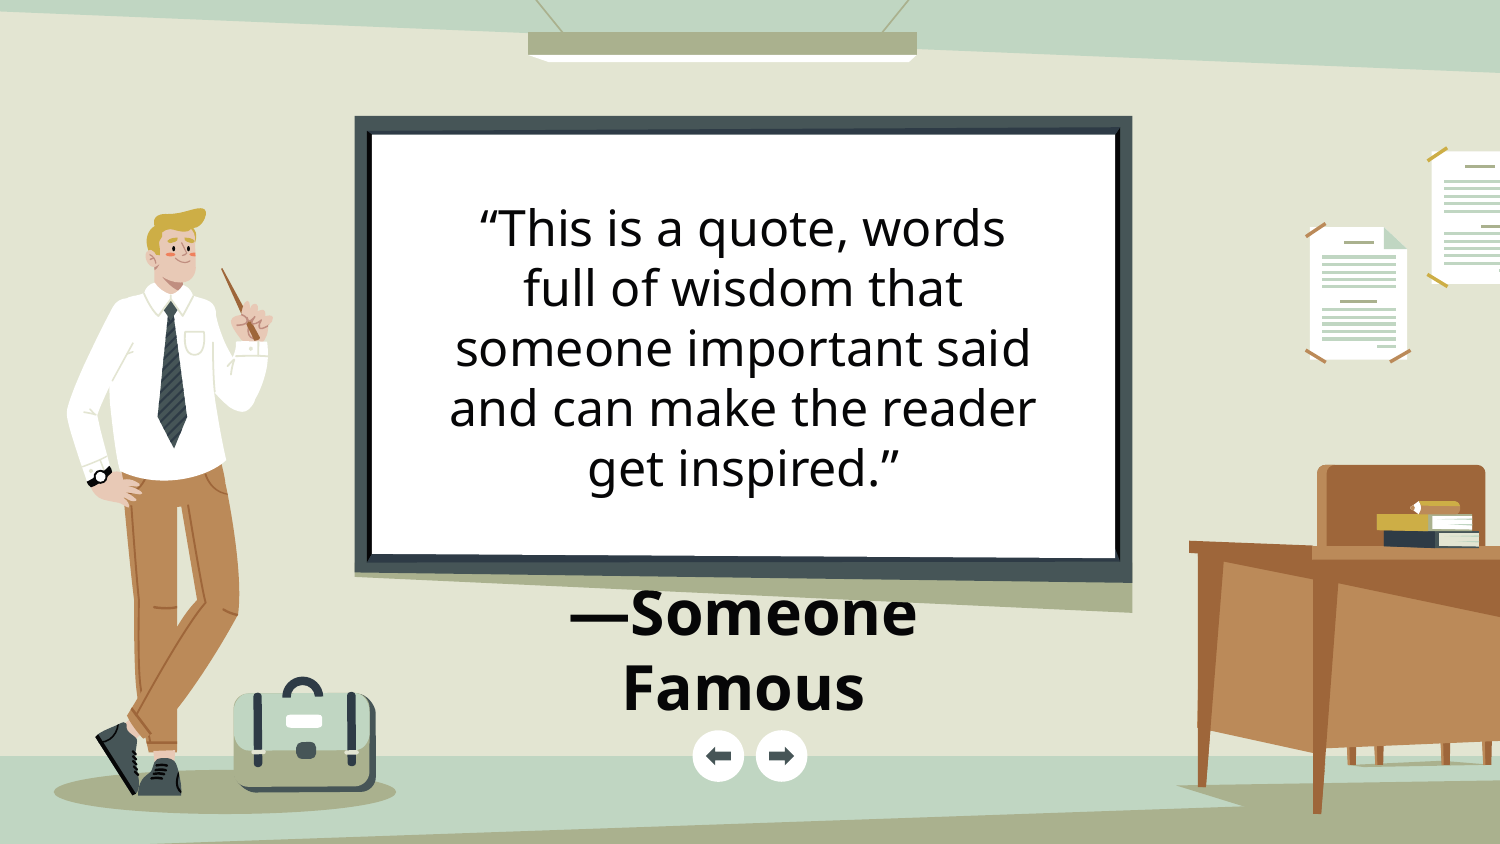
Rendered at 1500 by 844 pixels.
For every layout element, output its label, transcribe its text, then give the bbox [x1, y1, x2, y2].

text_box [692, 730, 745, 782]
text_box [705, 746, 731, 766]
title —Someone Famous [429, 623, 1058, 683]
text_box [354, 115, 1133, 614]
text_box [66, 207, 274, 796]
text_box [769, 746, 795, 766]
text_box [53, 785, 62, 799]
text_box [81, 782, 397, 815]
text_box [755, 730, 808, 782]
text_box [231, 676, 377, 795]
